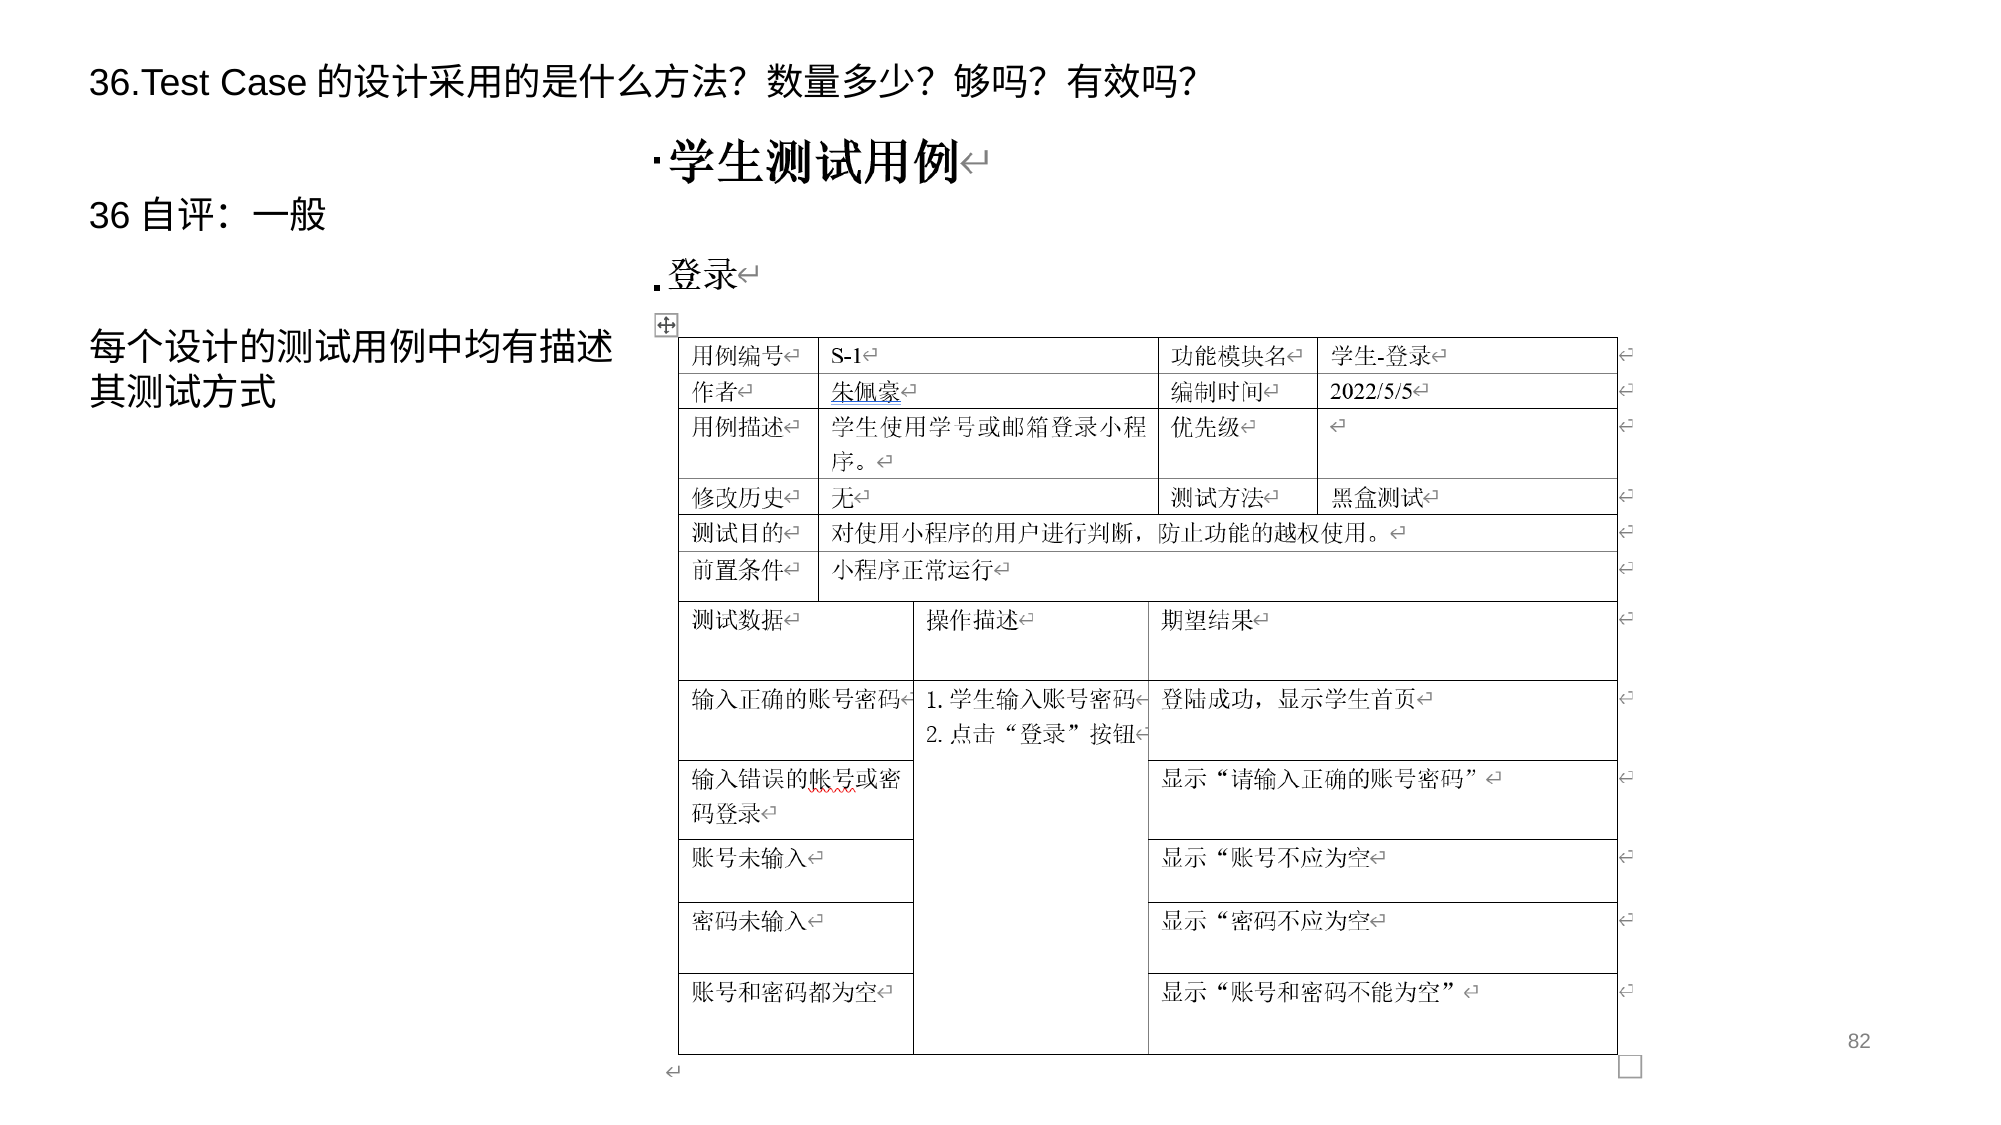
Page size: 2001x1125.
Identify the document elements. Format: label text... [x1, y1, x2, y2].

text_box 每个设计的测试用例中均有描述 其测试方式 [74, 315, 612, 421]
text_box 36自评：一般 [74, 183, 612, 244]
picture [612, 111, 1685, 1097]
slide_number 82 [1685, 1022, 1886, 1057]
text_box 36.Test Case的设计采用的是什么方法？数量多少？够吗？有效吗？ [74, 50, 1391, 111]
